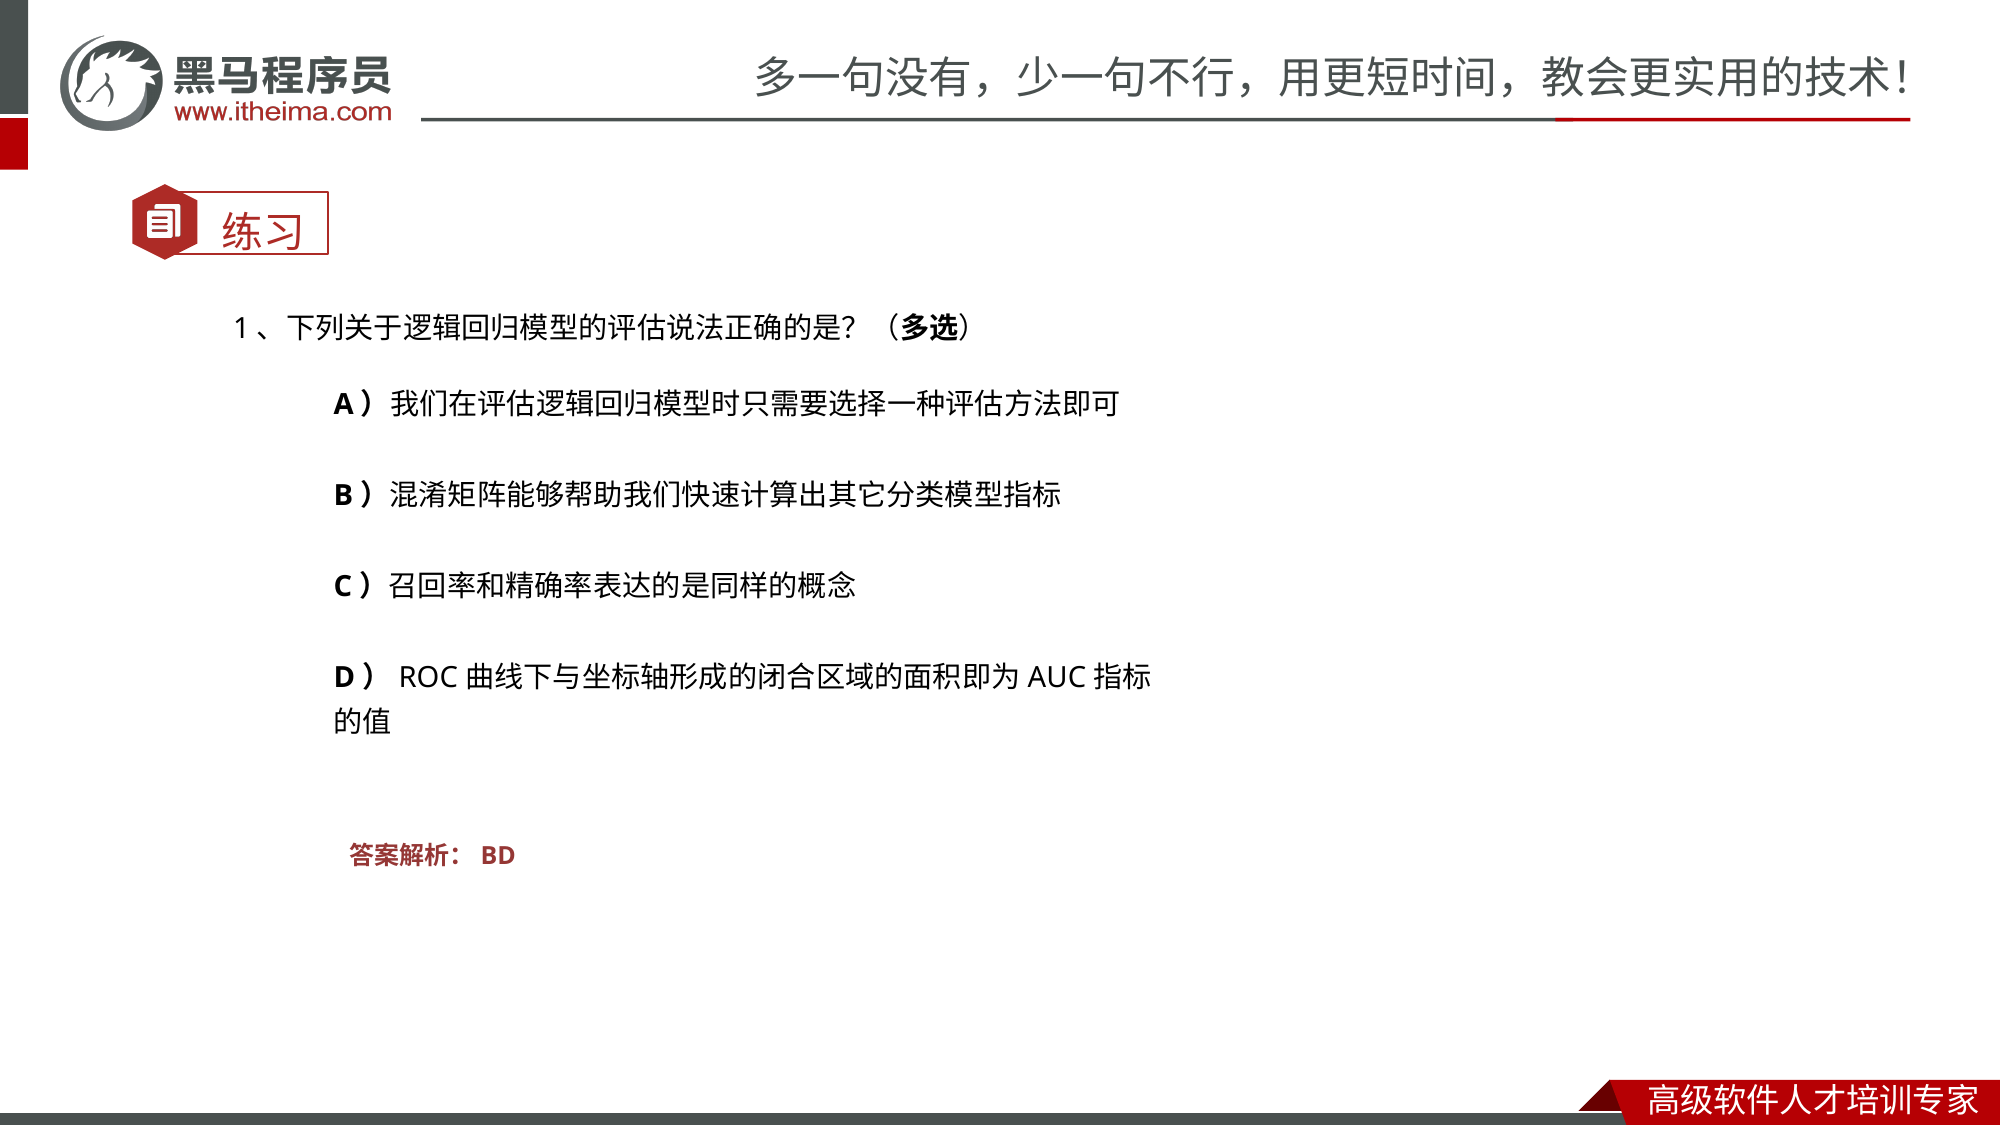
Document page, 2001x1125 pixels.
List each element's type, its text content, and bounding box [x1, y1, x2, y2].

text_box 答案解析：BD [334, 832, 531, 877]
picture [147, 204, 181, 238]
text_box A）我们在评估逻辑回归模型时只需要选择一种评估方法即可 B）混淆矩阵能够帮助我们快速计算出其它分类模型指标 C）召回率和精确率表达的是同样的概念 D）ROC曲线下与坐标轴形成的闭合区域的面积即为AUC指标的值 [318, 367, 1182, 746]
text_box 1、下列关于逻辑回归模型的评估说法正确的是？（多选） [218, 291, 1085, 353]
picture [14, 0, 453, 179]
